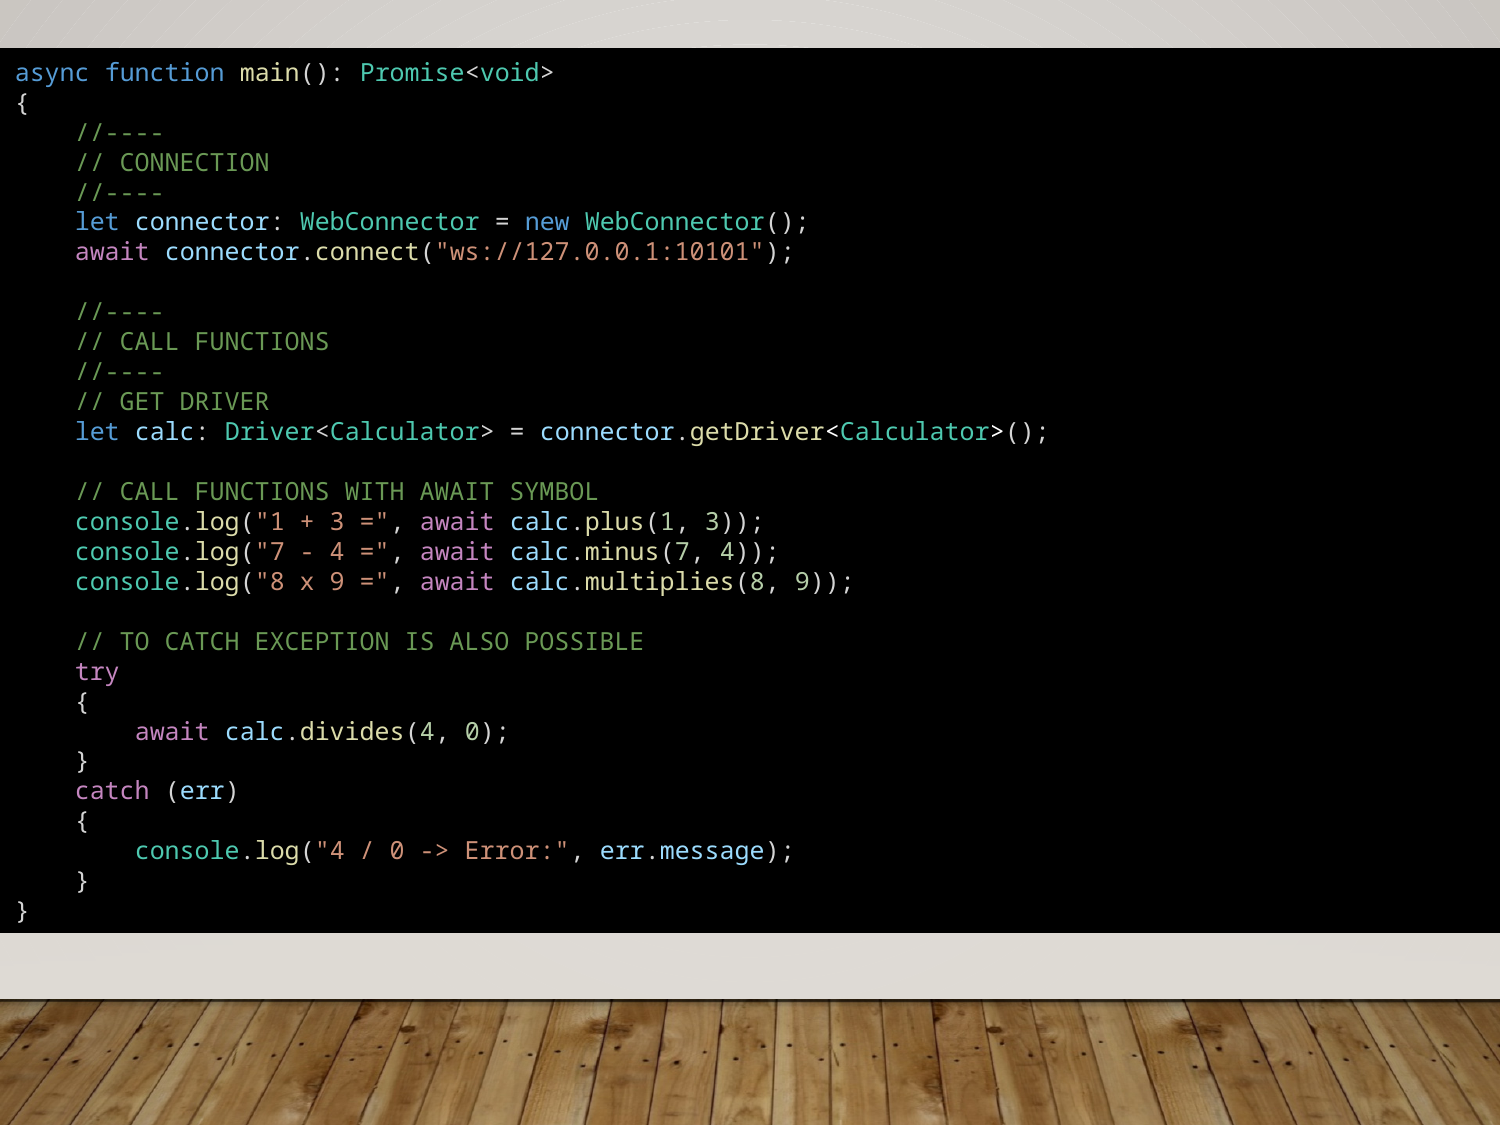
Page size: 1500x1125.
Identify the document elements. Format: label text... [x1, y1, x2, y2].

text_box async function main(): Promise<void> { //---- // CONNECTION //---- let connector: WebConnector = new WebConnector(); await connector.connect("ws://127.0.0.1:10101"); //---- // CALL FUNCTIONS //---- // GET DRIVER let calc: Driver<Calculator> = connector.getDriver<Calculator>(); // CALL FUNCTIONS WITH AWAIT SYMBOL console.log("1 + 3 =", await calc.plus(1, 3)); console.log("7 - 4 =", await calc.minus(7, 4)); console.log("8 x 9 =", await calc.multiplies(8, 9)); // TO CATCH EXCEPTION IS ALSO POSSIBLE try { await calc.divides(4, 0); } catch (err) { console.log("4 / 0 -> Error:", err.message); } } [0, 48, 1500, 933]
picture [0, 999, 1500, 1125]
